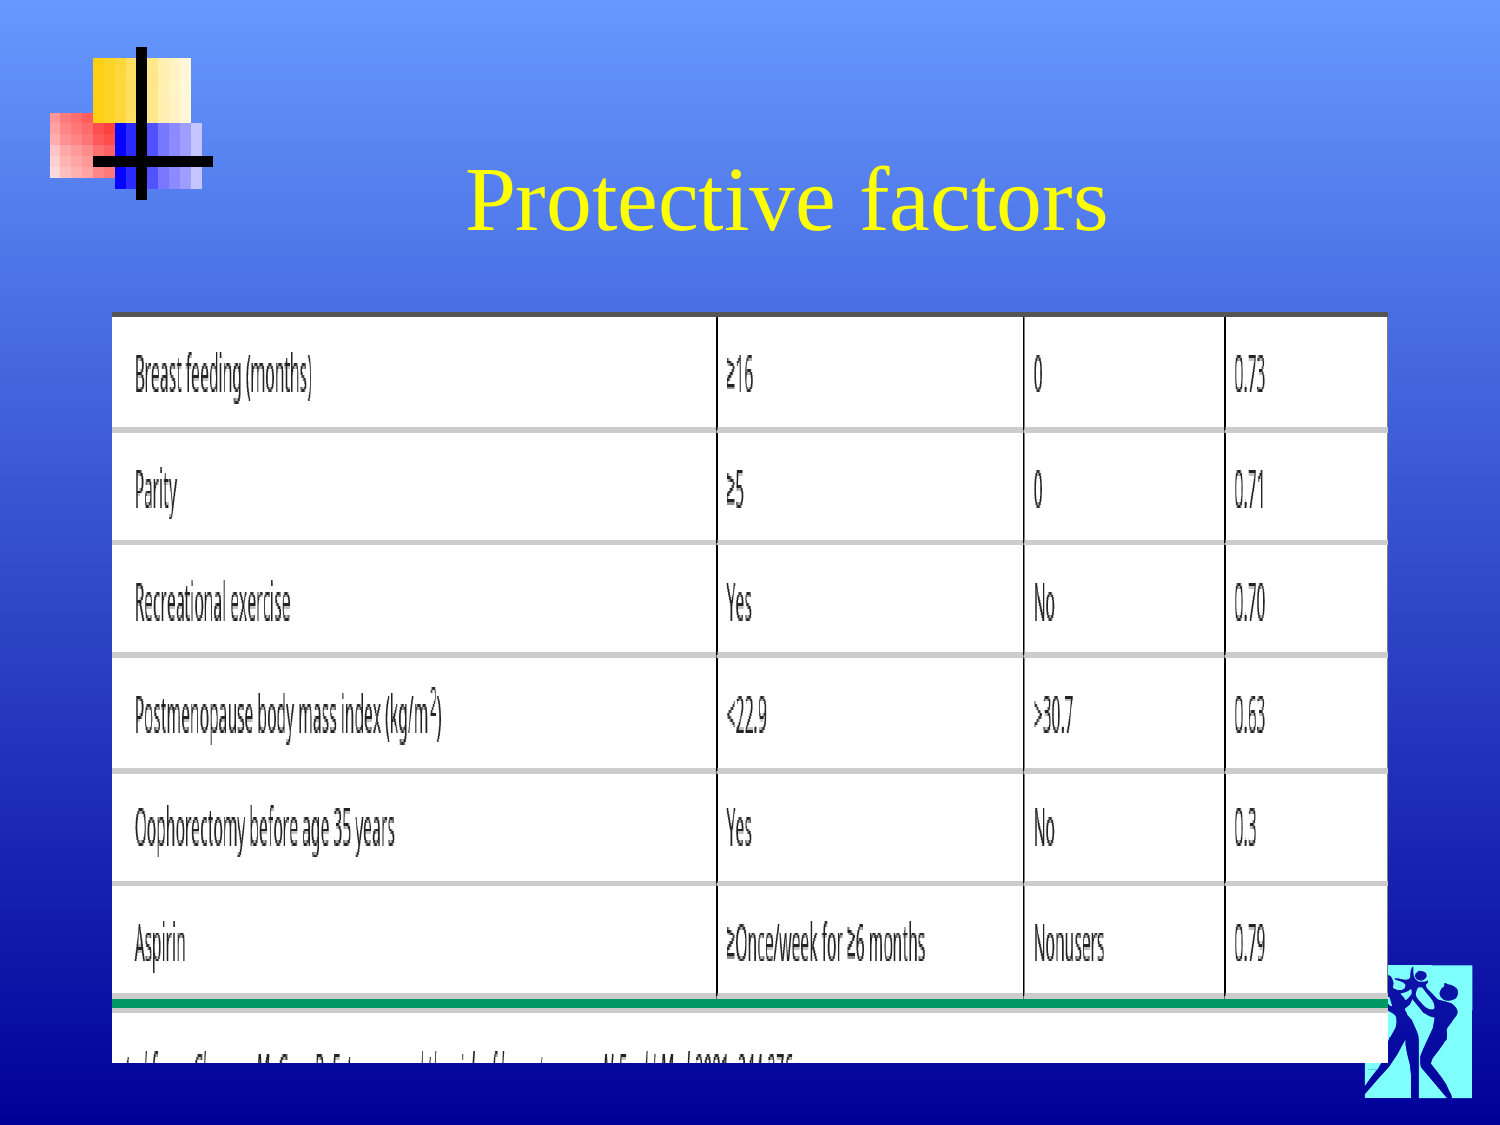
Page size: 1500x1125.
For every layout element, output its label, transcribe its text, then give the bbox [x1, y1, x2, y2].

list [112, 312, 1388, 1063]
title Protective factors [199, 99, 1376, 288]
picture [50, 37, 213, 200]
